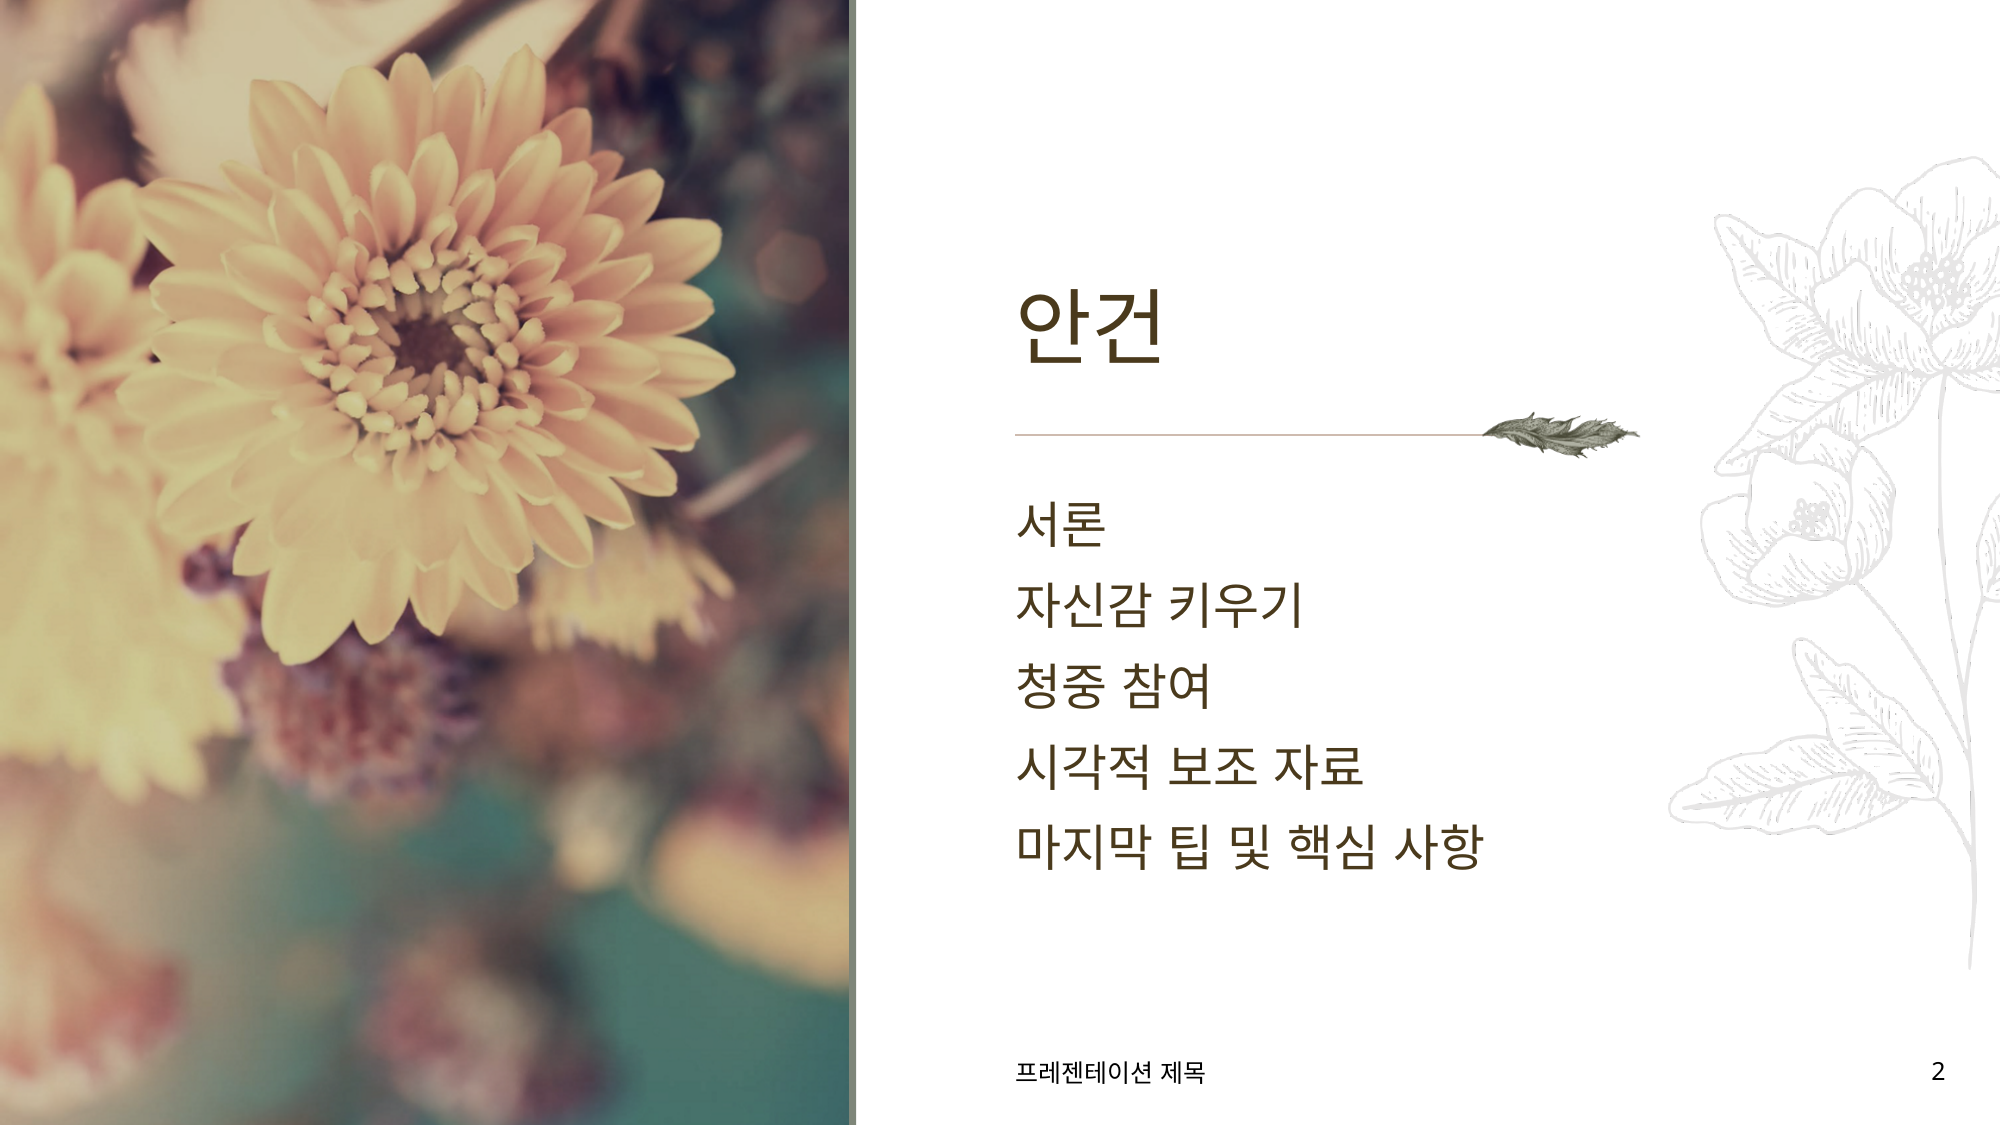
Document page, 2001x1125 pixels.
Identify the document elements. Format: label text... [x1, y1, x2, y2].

picture [1481, 121, 2000, 1004]
footer 프레젠테이션 제목 [1000, 1042, 1676, 1103]
list 서론 자신감 키우기 청중 참여 시각적 보조 자료 마지막 팁 및 핵심 사항 [1000, 486, 1884, 930]
slide_number 2 [1842, 1042, 1961, 1103]
title 안건 [1000, 86, 1884, 384]
picture [0, 0, 849, 1125]
